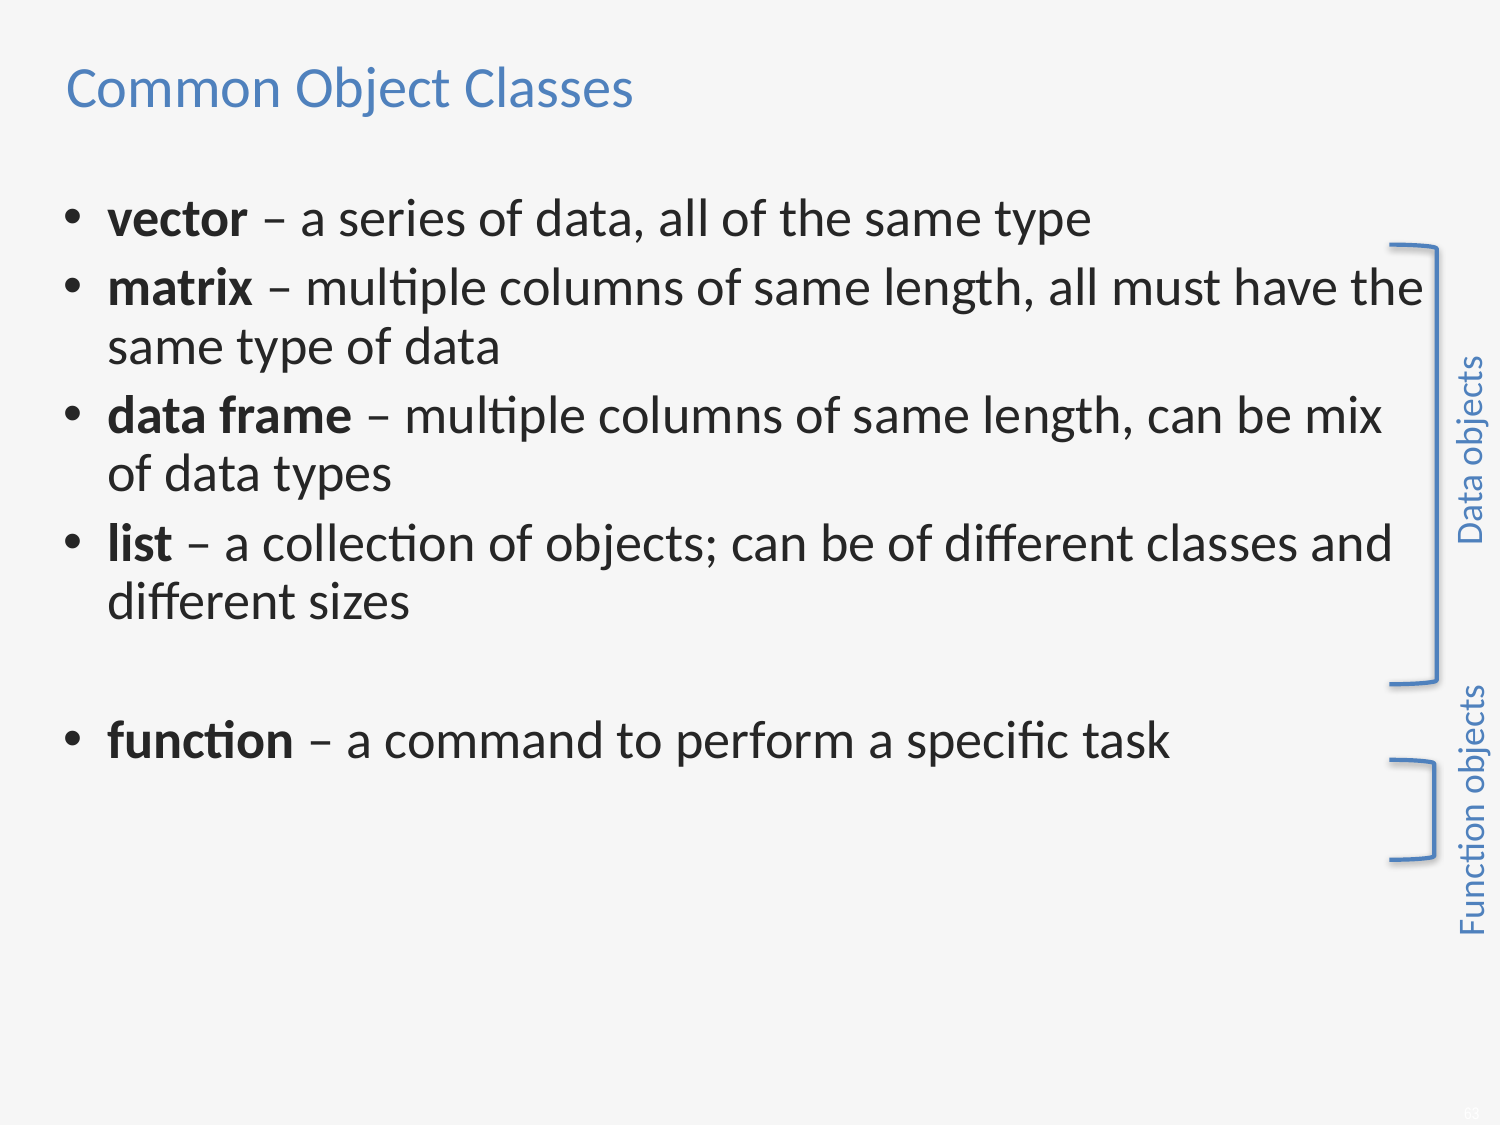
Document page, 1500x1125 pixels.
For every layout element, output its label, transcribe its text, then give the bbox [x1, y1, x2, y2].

text_box Function objects [1439, 661, 1500, 951]
list vector – a series of data, all of the same type matrix – multiple columns of same length, all must have the same type of data data frame – multiple columns of same length, can be mix of data types list – a collection of objects; can be of different classes and different sizes function – a command to perform a specific task [63, 189, 1435, 1093]
title Common Object Classes [42, 56, 1346, 121]
text_box [1389, 757, 1437, 862]
text_box [1389, 242, 1439, 687]
text_box Data objects [1437, 329, 1497, 560]
